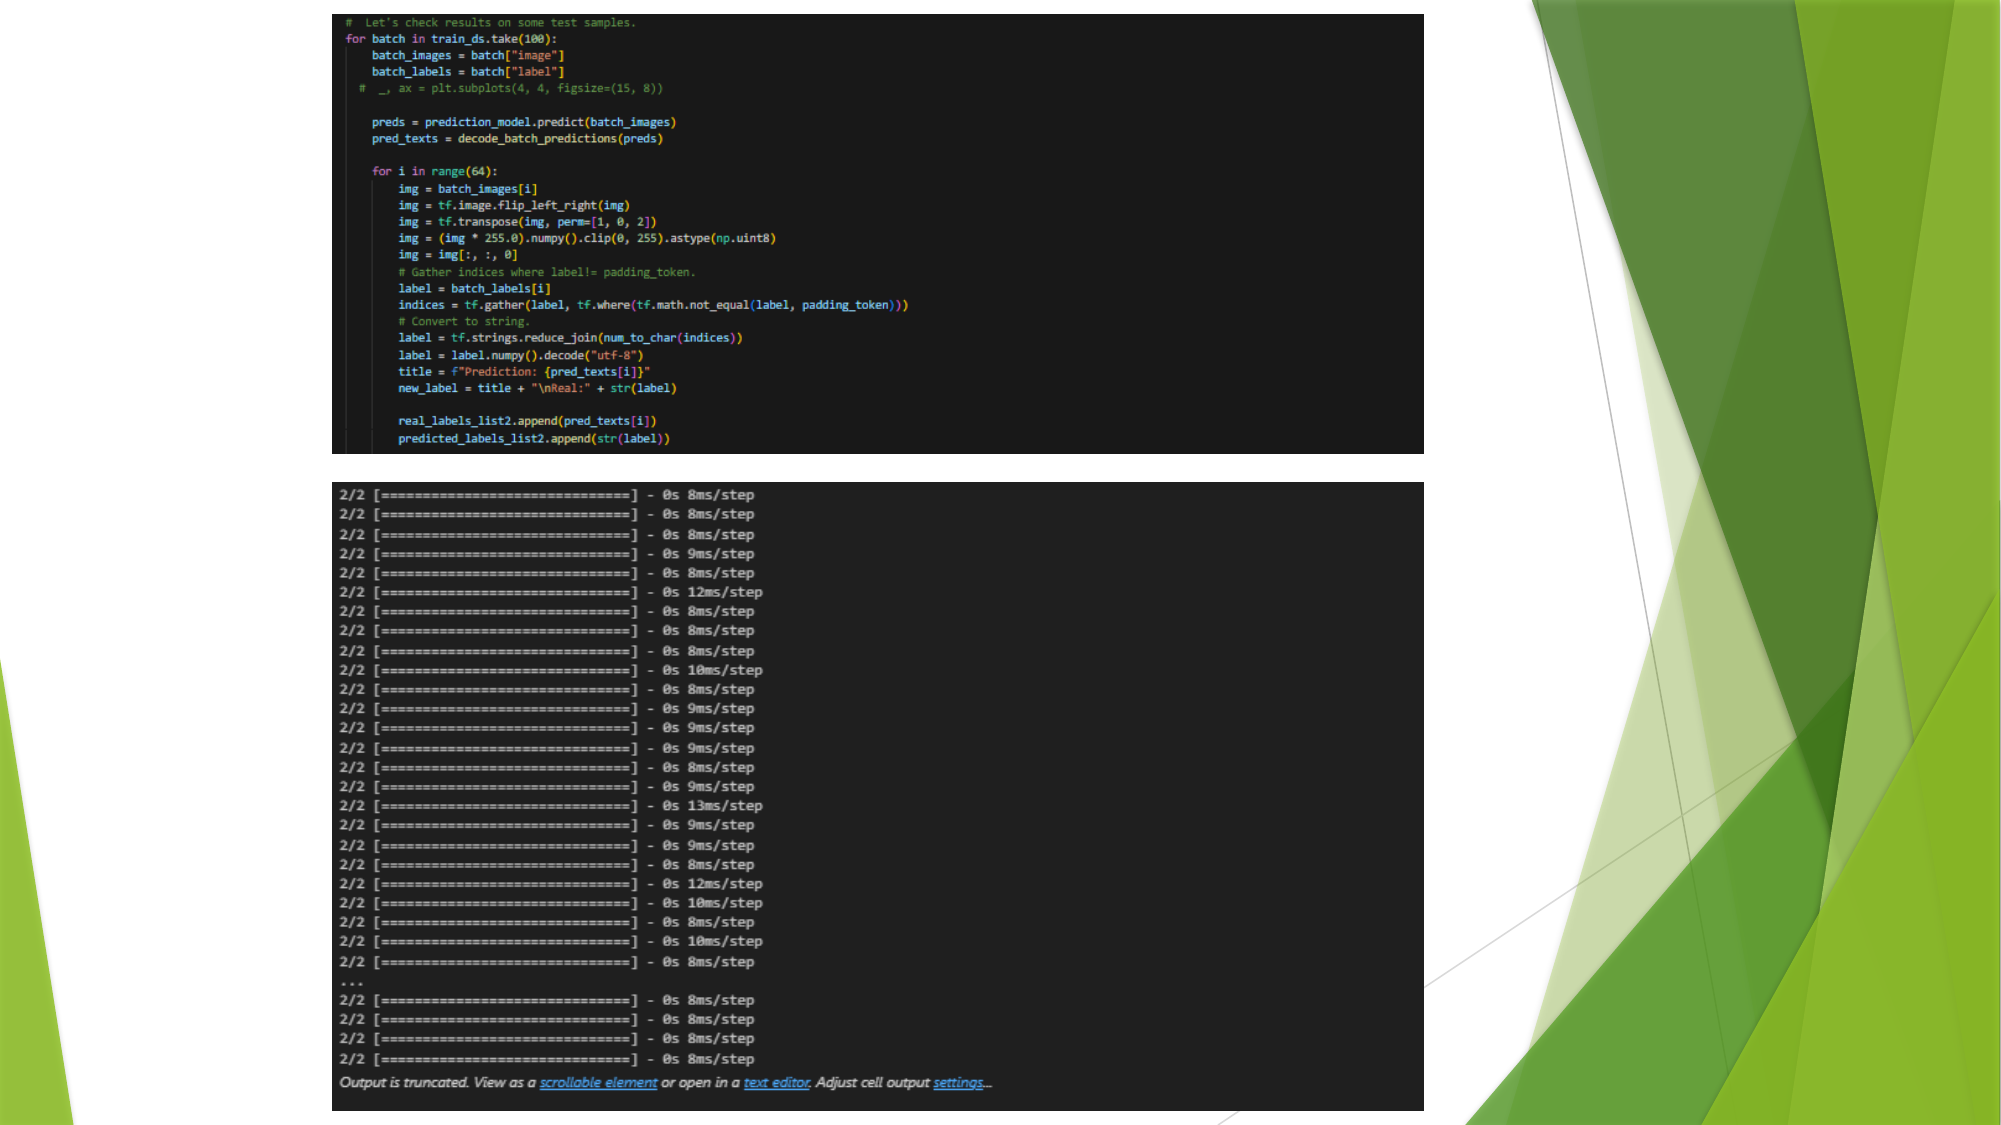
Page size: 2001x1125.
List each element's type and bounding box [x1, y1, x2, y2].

picture [331, 14, 1424, 455]
picture [331, 482, 1424, 1111]
